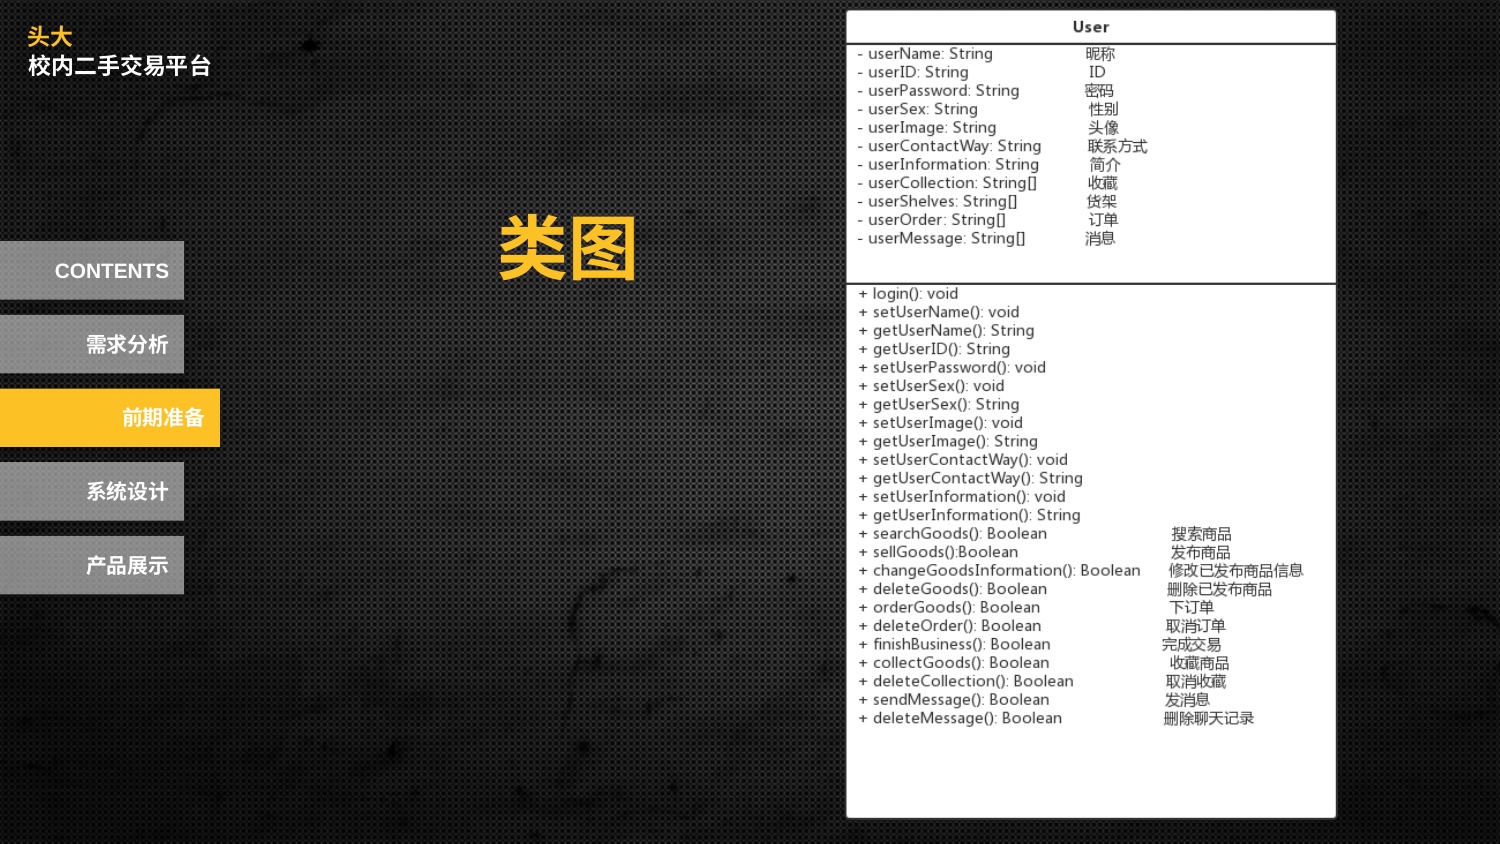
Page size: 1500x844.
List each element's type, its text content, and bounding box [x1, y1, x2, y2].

picture [0, 0, 1500, 844]
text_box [0, 461, 185, 521]
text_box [0, 240, 185, 300]
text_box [0, 535, 185, 595]
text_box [0, 314, 185, 374]
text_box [12, 15, 229, 88]
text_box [0, 388, 221, 448]
text_box 类图 [36, 196, 785, 296]
